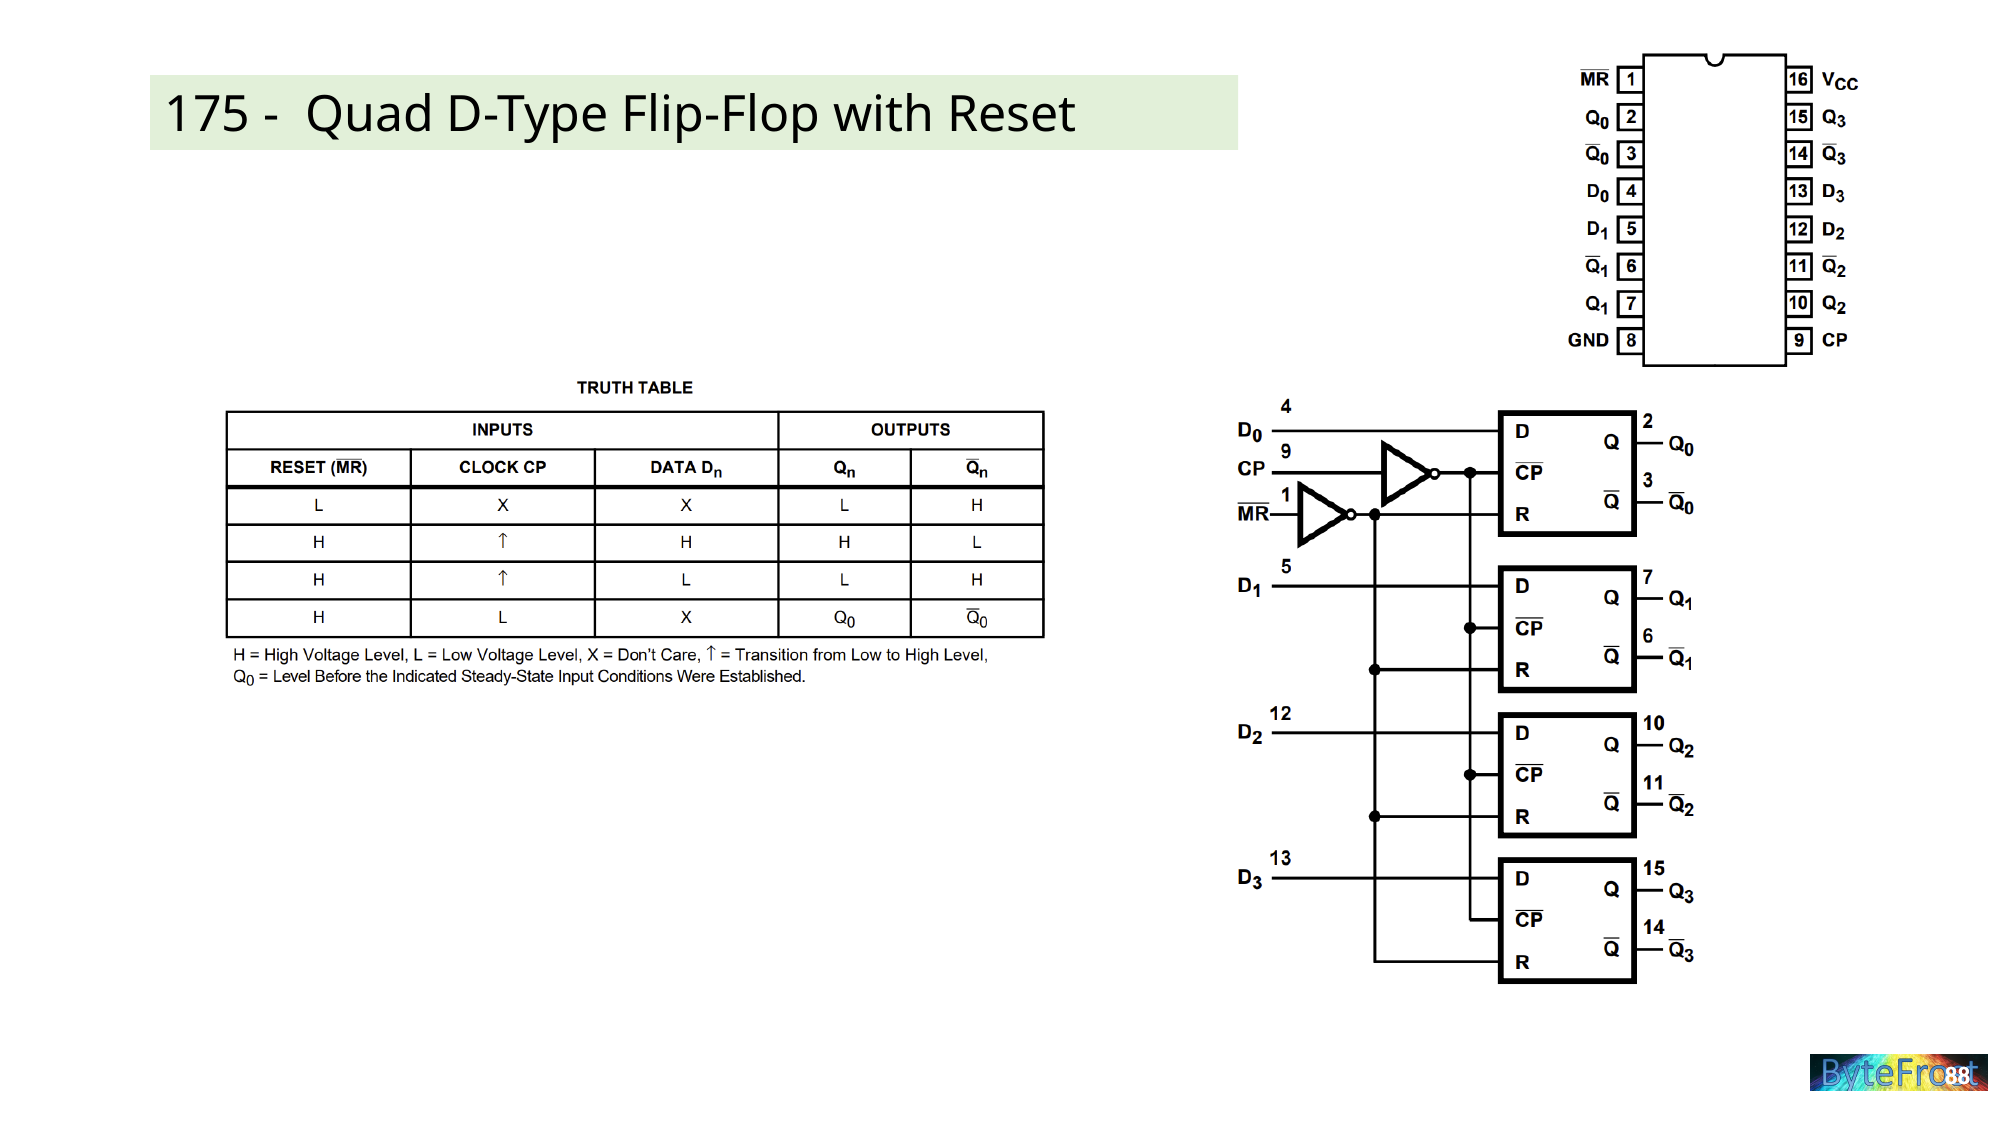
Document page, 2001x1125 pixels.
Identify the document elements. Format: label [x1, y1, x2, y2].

title [150, 75, 1239, 150]
picture [1810, 1054, 1988, 1091]
picture [204, 355, 1077, 706]
picture [1153, 46, 1874, 1033]
